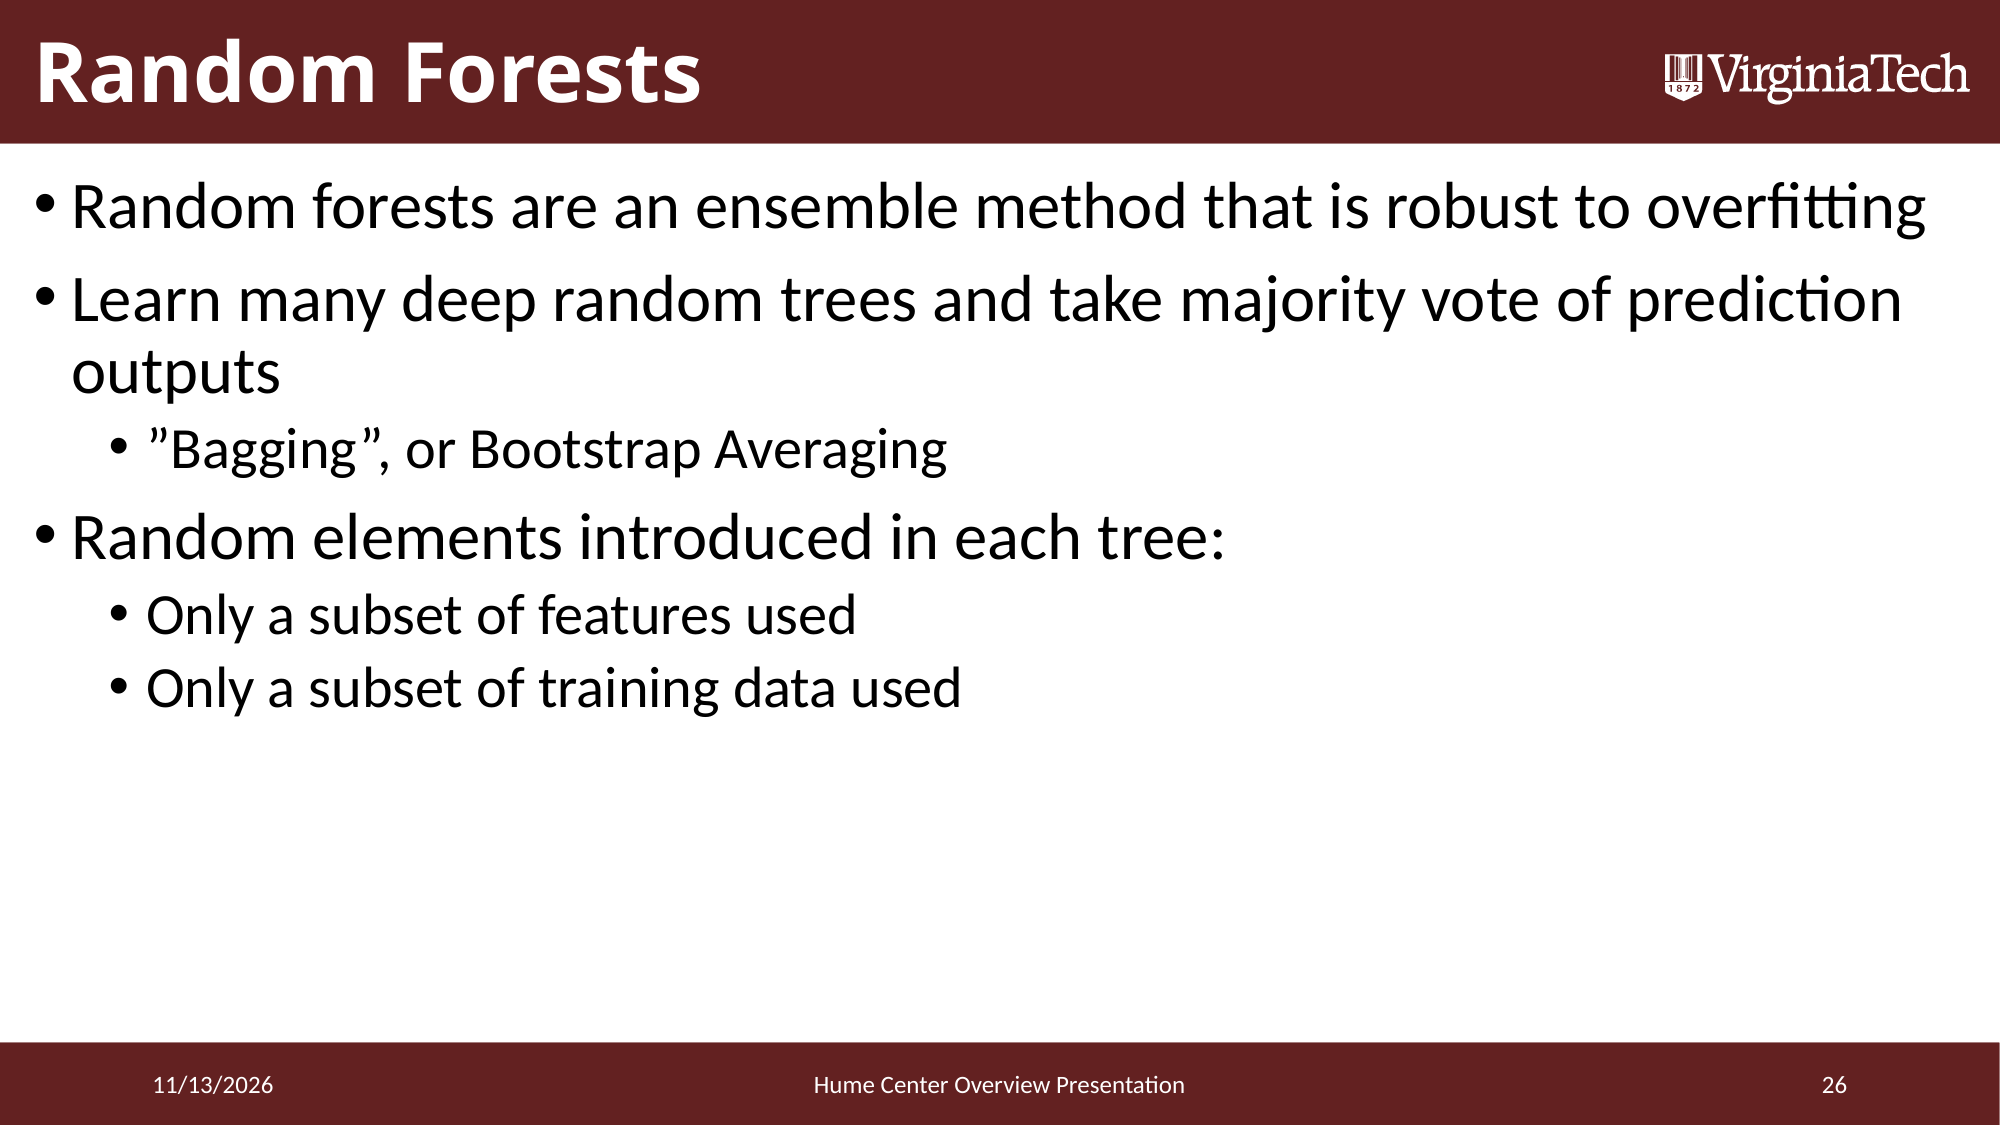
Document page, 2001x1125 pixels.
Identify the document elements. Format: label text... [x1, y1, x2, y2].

picture [1665, 52, 1970, 105]
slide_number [137, 1053, 588, 1114]
slide_number 26 [1412, 1053, 1863, 1114]
footer Hume Center Overview Presentation [662, 1053, 1338, 1114]
list Random forests are an ensemble method that is robust to overfitting Learn many deep random trees and take majority vote of prediction outputs ”Bagging”, or Bootstrap Averaging Random elements introduced in each tree: Only a subset of features used Only a subset of training data used [18, 162, 1981, 1032]
title Random Forests [18, 19, 1650, 133]
